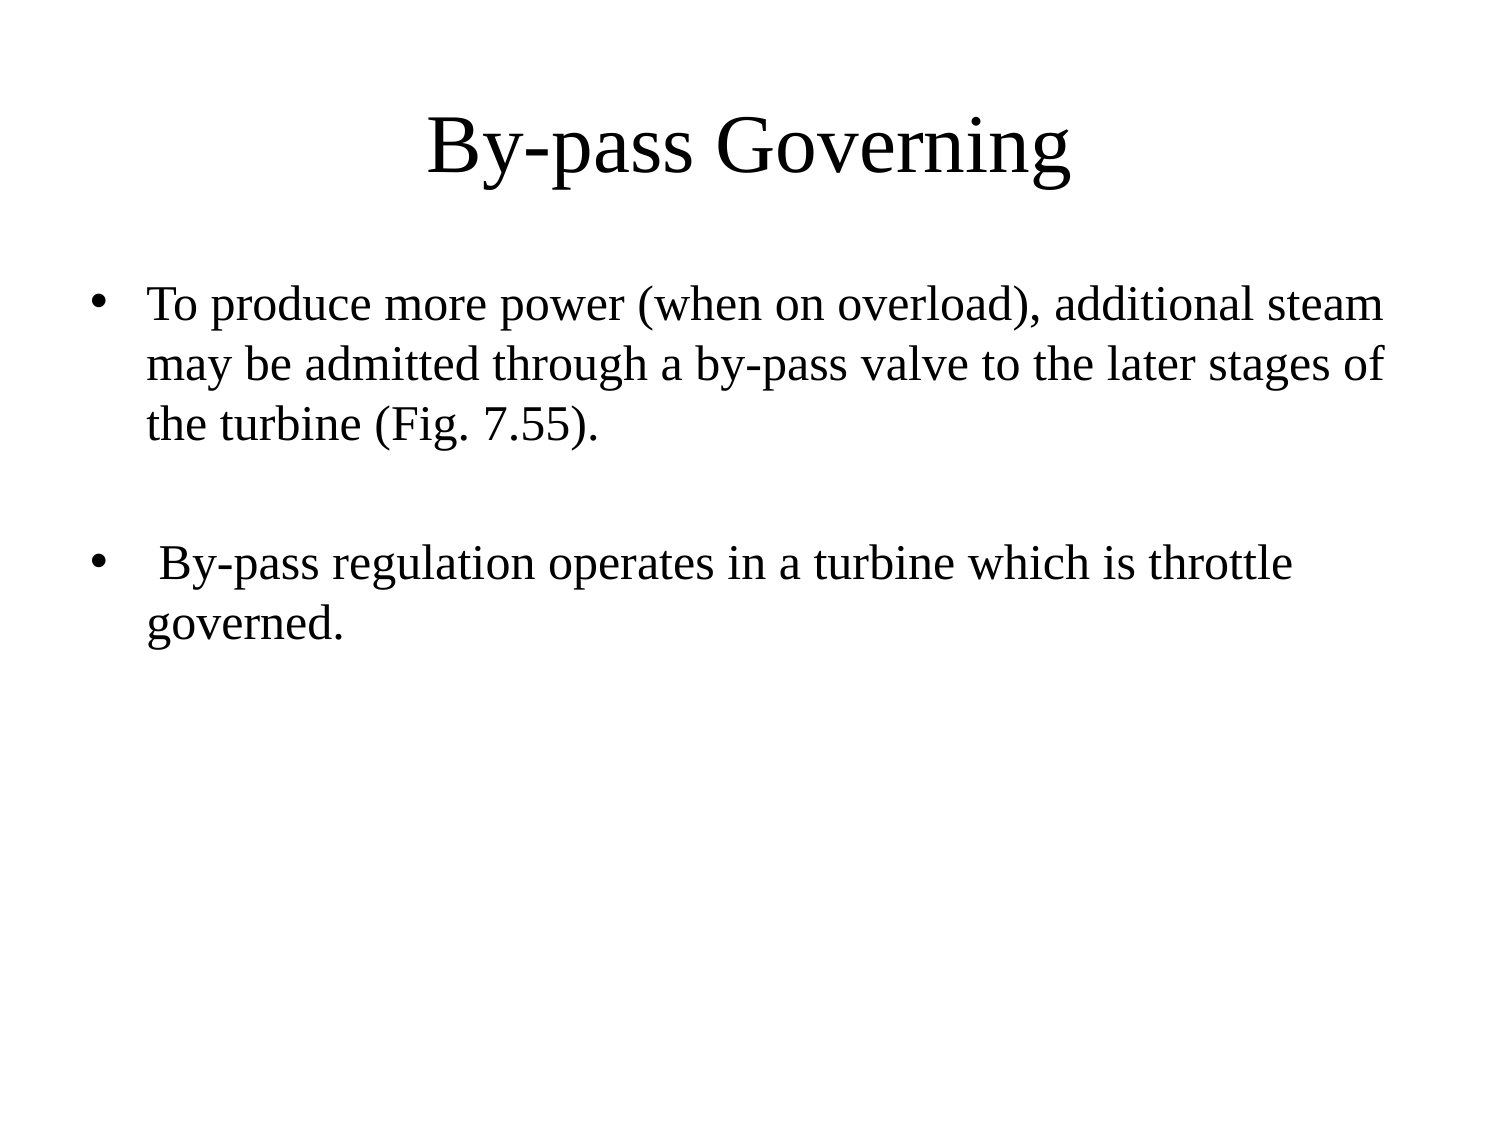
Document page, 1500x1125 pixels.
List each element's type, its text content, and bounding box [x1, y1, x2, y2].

list To produce more power (when on overload), additional steam may be admitted through a by-pass valve to the later stages of the turbine (Fig. 7.55). By-pass regulation operates in a turbine which is throttle governed. [75, 262, 1425, 1005]
title By-pass Governing [75, 45, 1425, 233]
